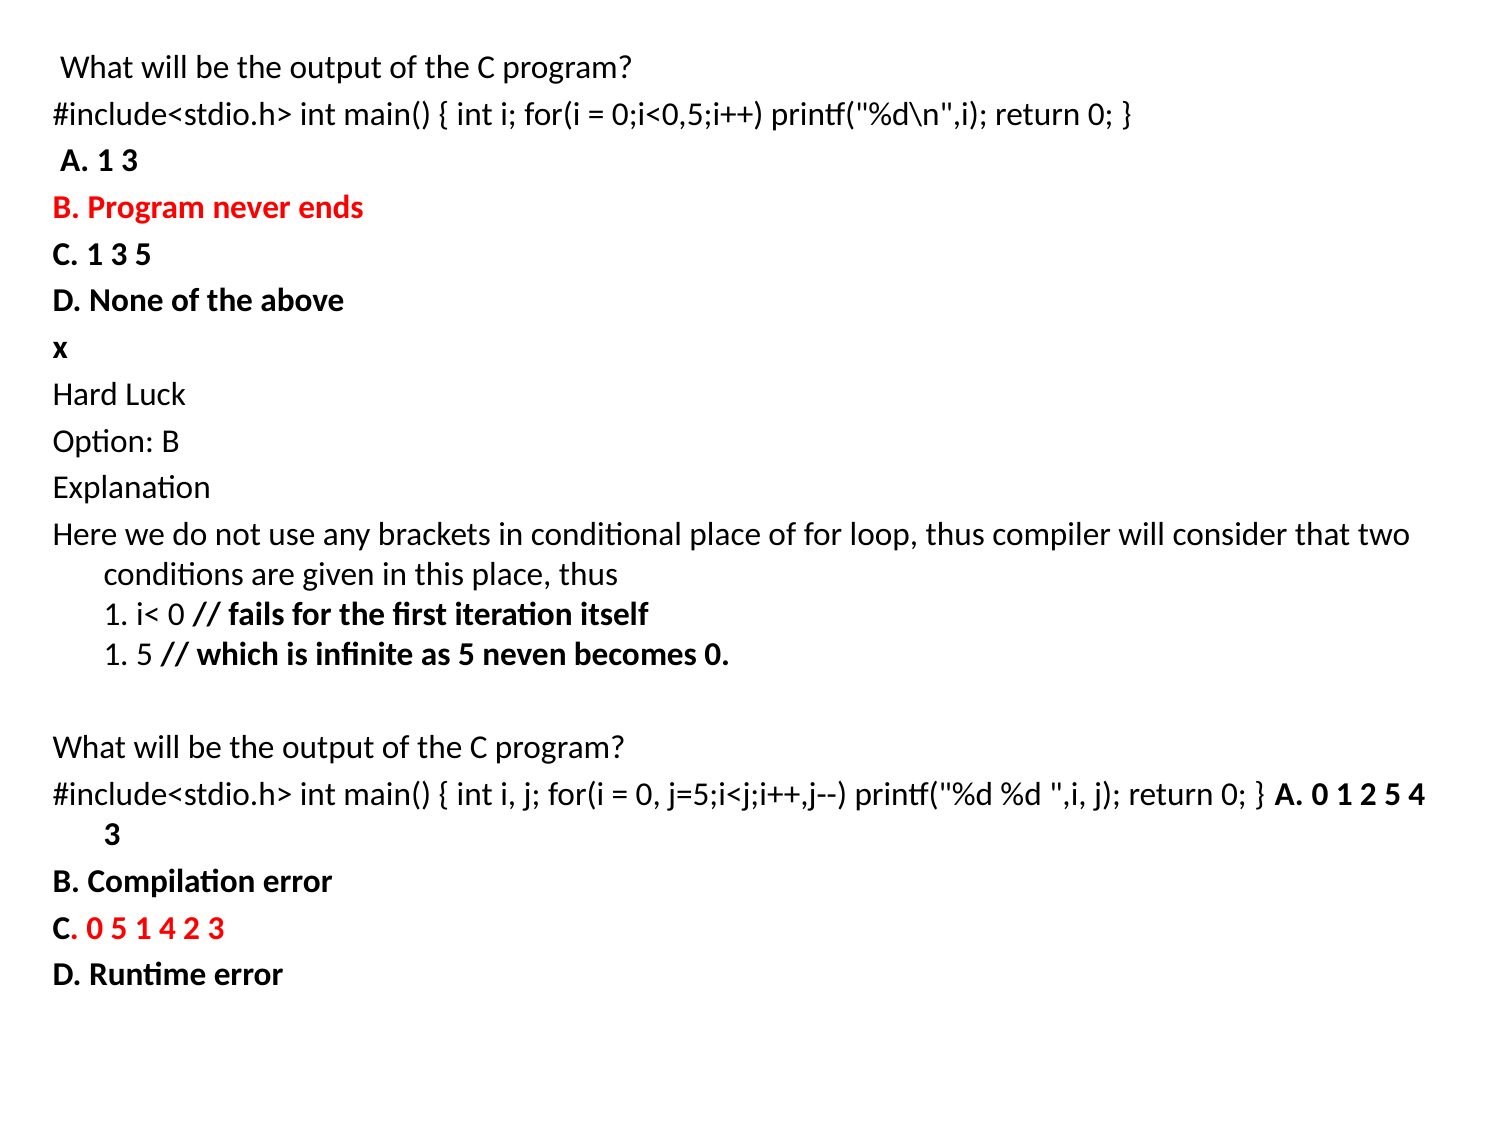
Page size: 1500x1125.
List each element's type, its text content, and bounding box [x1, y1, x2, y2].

list What will be the output of the C program? #include<stdio.h> int main() { int i; for(i = 0;i<0,5;i++) printf("%d\n",i); return 0; } A. 1 3 B. Program never ends C. 1 3 5 D. None of the above x Hard Luck Option: B Explanation Here we do not use any brackets in conditional place of for loop, thus compiler will consider that two conditions are given in this place, thus 1. i< 0 // fails for the first iteration itself 1. 5 // which is infinite as 5 neven becomes 0. What will be the output of the C program? #include<stdio.h> int main() { int i, j; for(i = 0, j=5;i<j;i++,j--) printf("%d %d ",i, j); return 0; } A. 0 1 2 5 4 3 B. Compilation error C. 0 5 1 4 2 3 D. Runtime error [37, 37, 1450, 1088]
